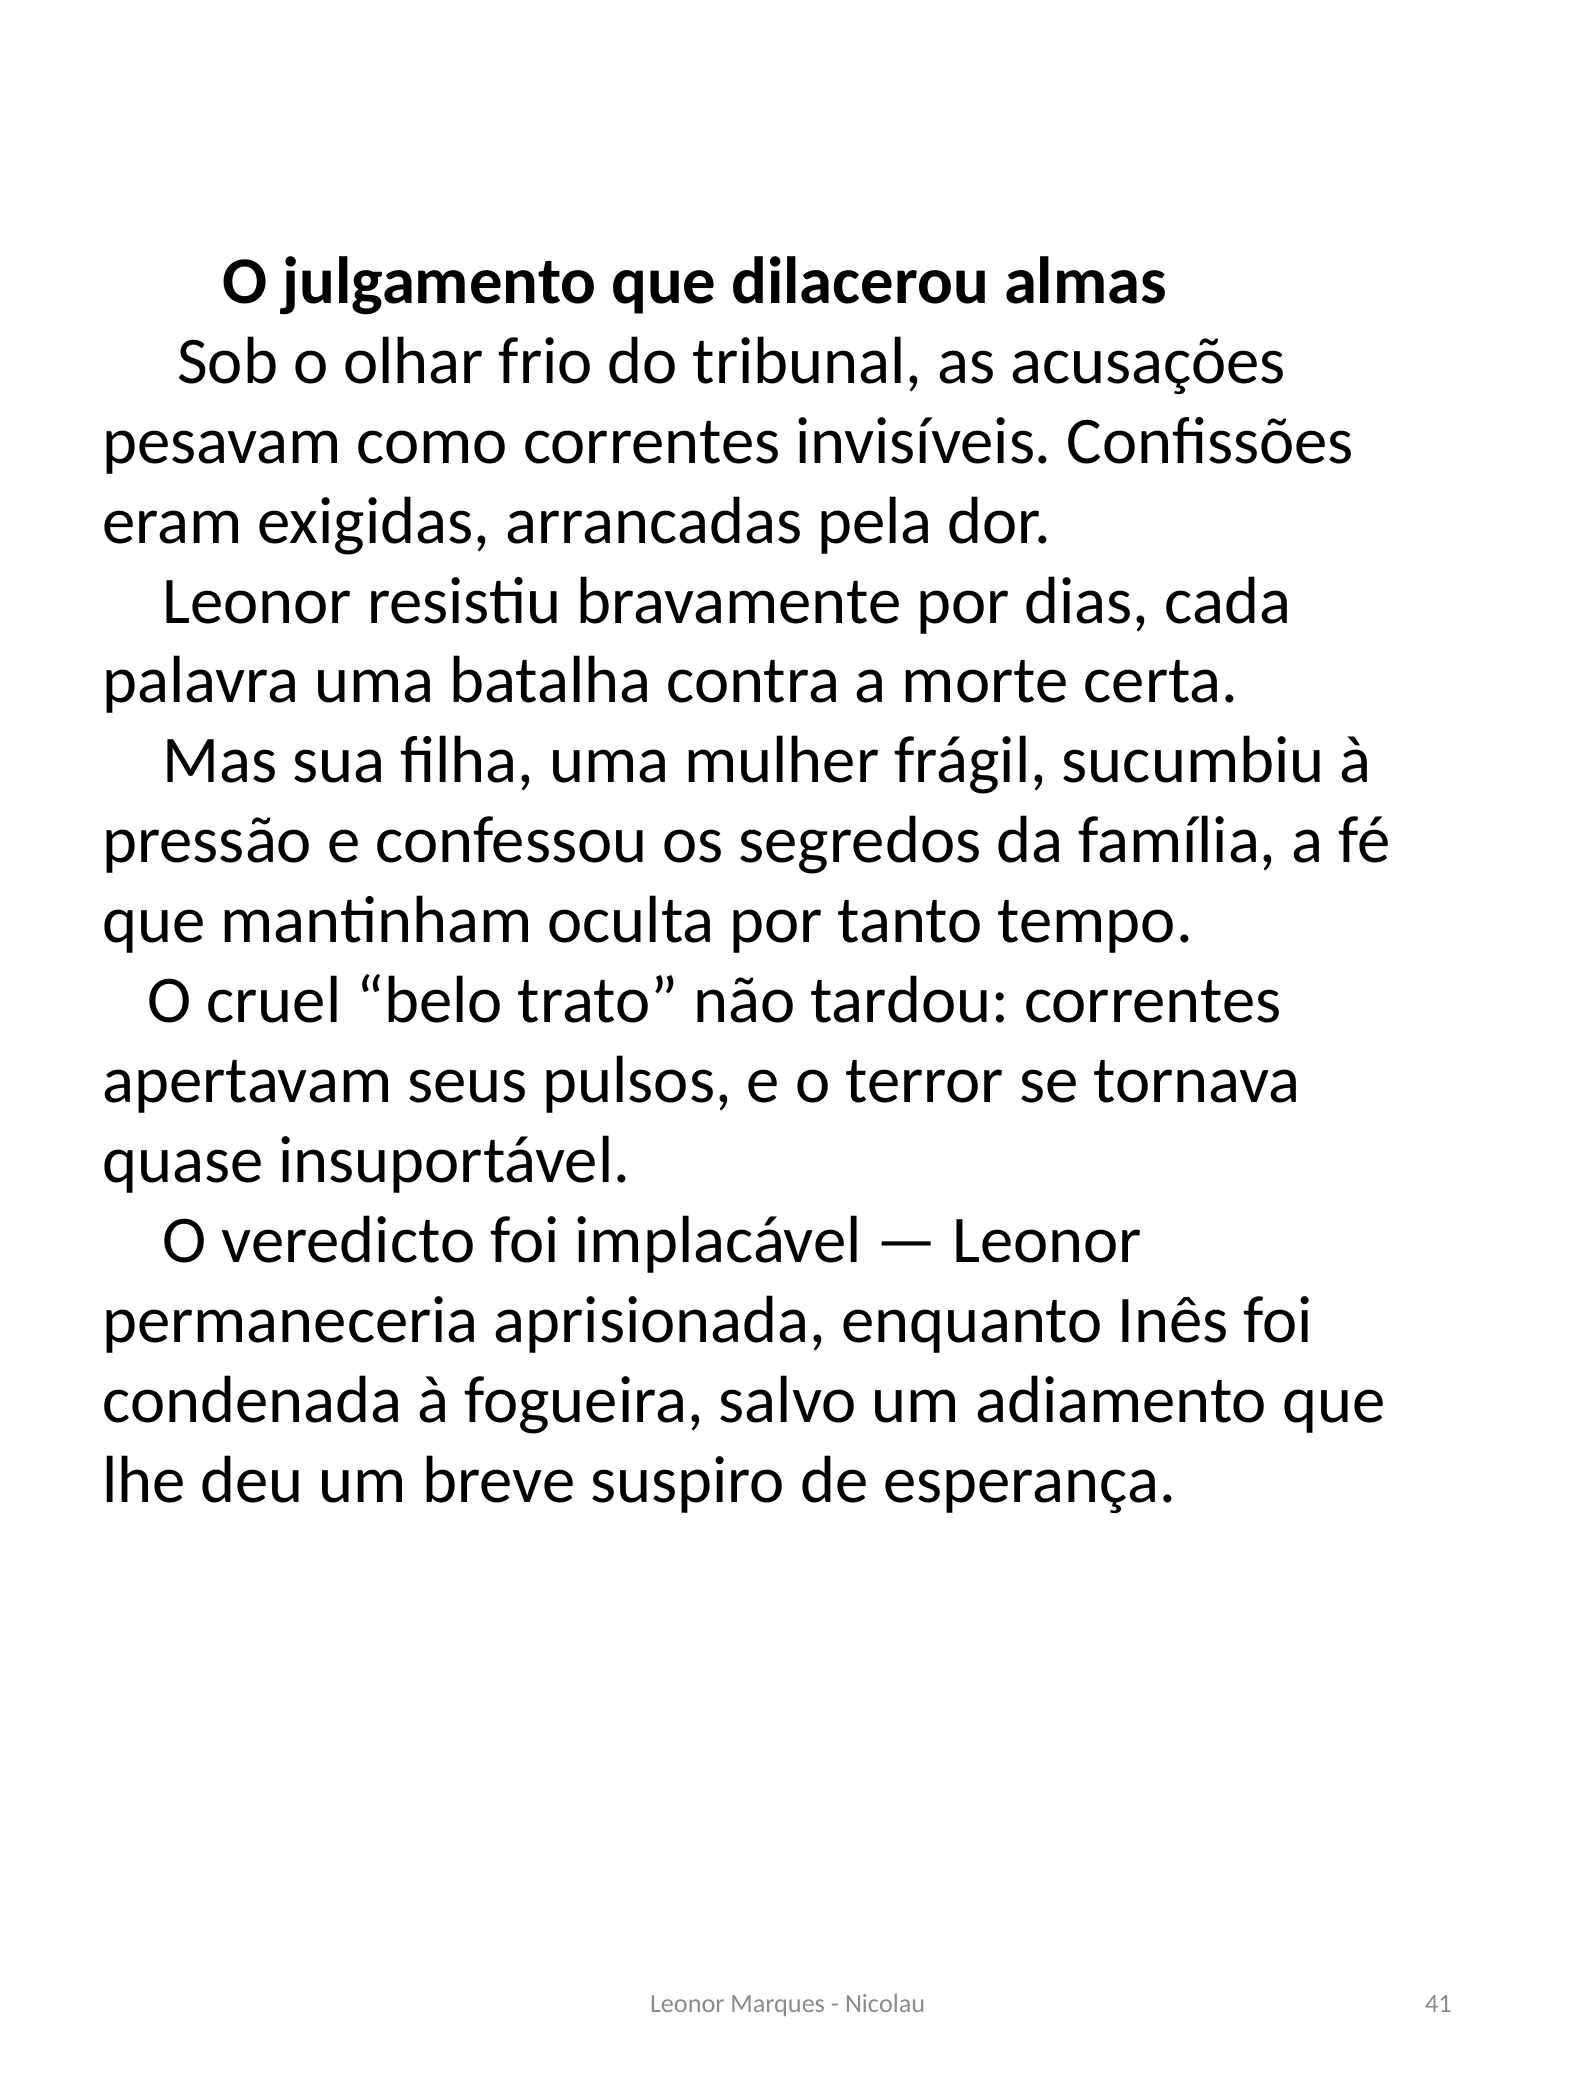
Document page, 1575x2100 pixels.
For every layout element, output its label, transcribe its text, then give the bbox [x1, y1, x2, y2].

footer Leonor Marques - Nicolau [521, 1946, 1054, 2059]
slide_number 41 [1112, 1946, 1467, 2059]
text_box O julgamento que dilacerou almas Sob o olhar frio do tribunal, as acusações pesavam como correntes invisíveis. Confissões eram exigidas, arrancadas pela dor. Leonor resistiu bravamente por dias, cada palavra uma batalha contra a morte certa. Mas sua filha, uma mulher frágil, sucumbiu à pressão e confessou os segredos da família, a fé que mantinham oculta por tanto tempo. O cruel “belo trato” não tardou: correntes apertavam seus pulsos, e o terror se tornava quase insuportável. O veredicto foi implacável — Leonor permaneceria aprisionada, enquanto Inês foi condenada à fogueira, salvo um adiamento que lhe deu um breve suspiro de esperança. [87, 229, 1475, 1684]
